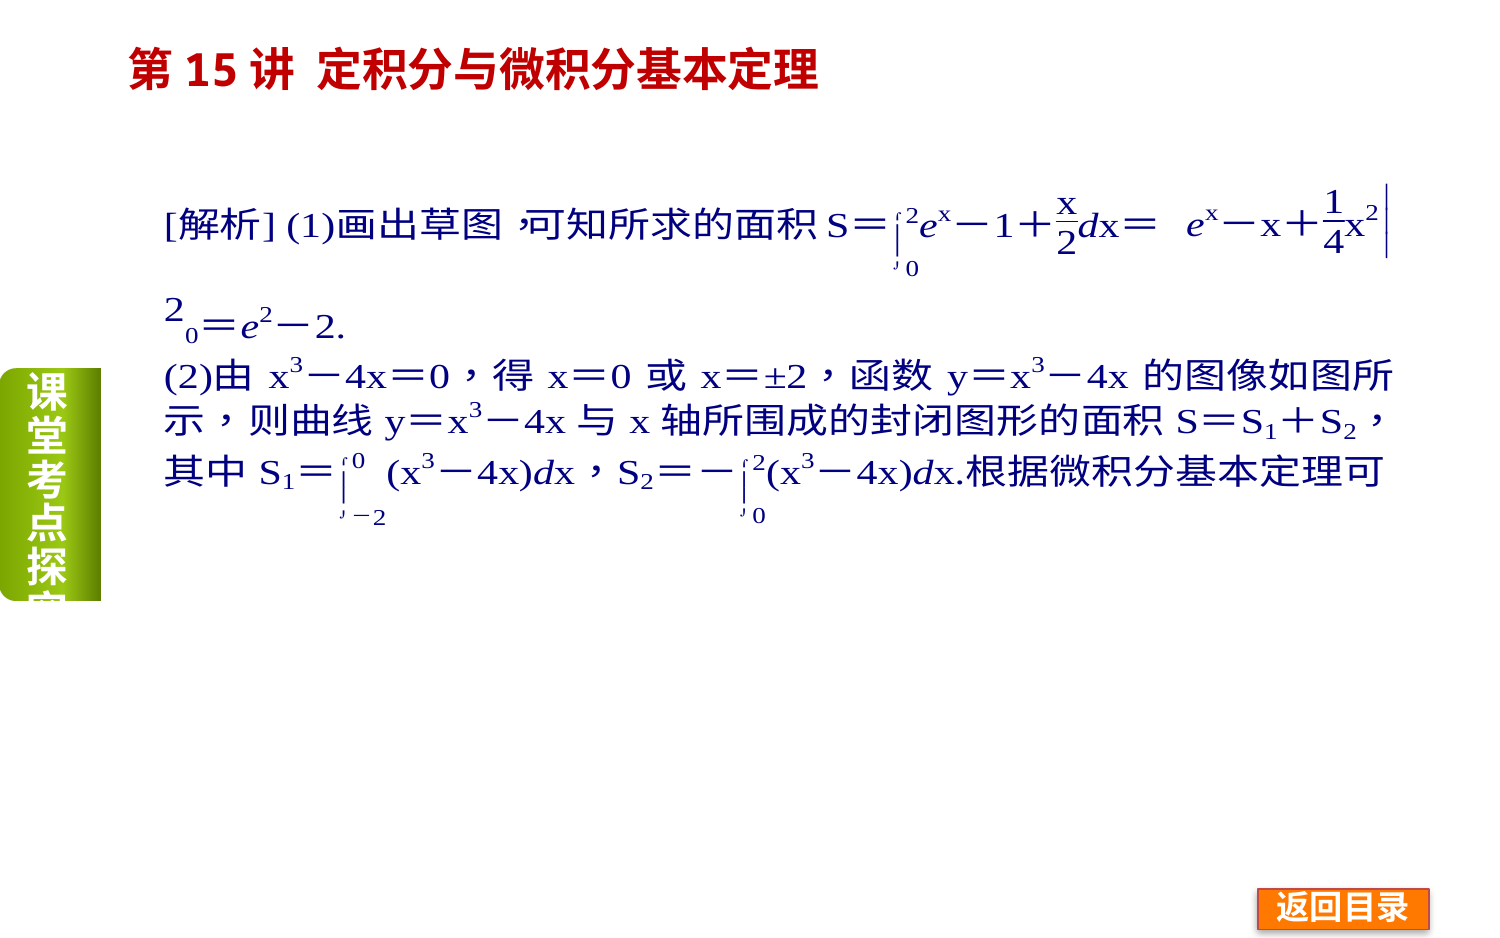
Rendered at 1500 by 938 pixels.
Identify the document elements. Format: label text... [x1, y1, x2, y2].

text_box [0, 364, 101, 602]
text_box 返回目录 [1257, 888, 1430, 930]
text_box 第15讲 定积分与微积分基本定理 [112, 35, 1211, 101]
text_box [163, 170, 1395, 811]
